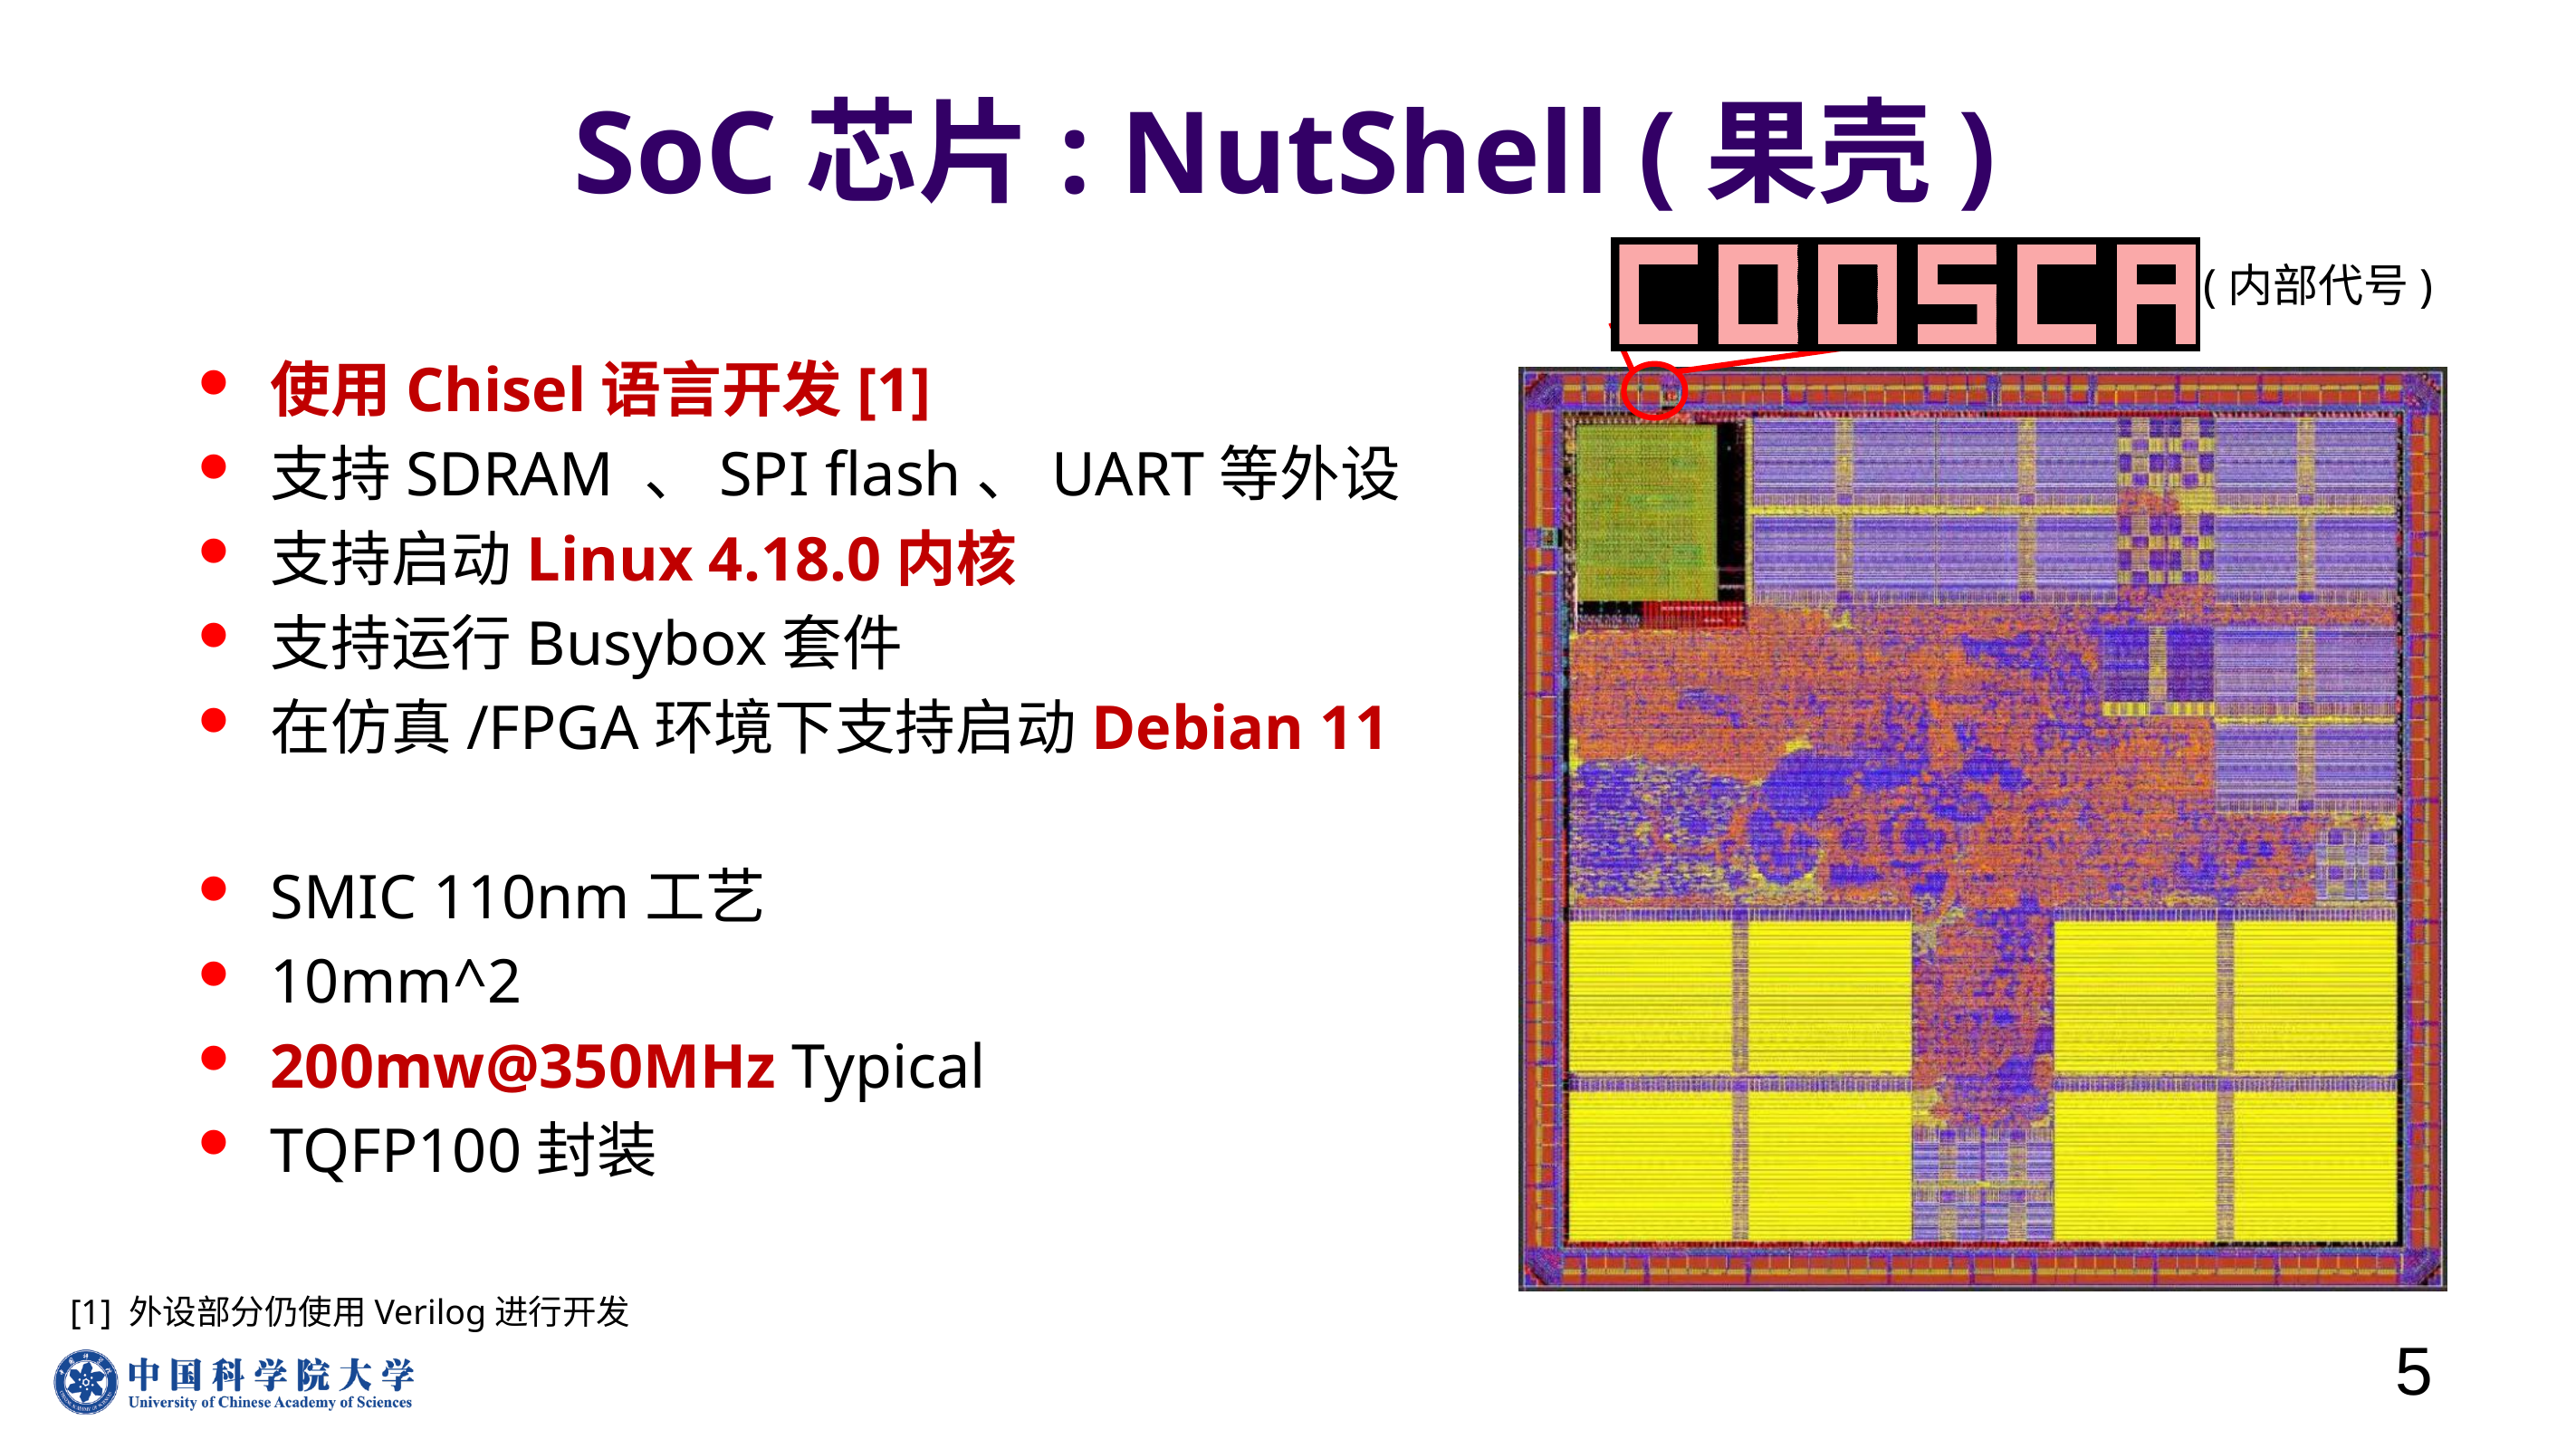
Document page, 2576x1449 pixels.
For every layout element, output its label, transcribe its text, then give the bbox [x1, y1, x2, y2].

text_box [1] 外设部分仍使用Verilog进行开发 [56, 1283, 1983, 1339]
title SoC芯片: NutShell (果壳) [91, 25, 2479, 223]
picture [1610, 236, 2201, 351]
picture [1518, 366, 2447, 1292]
slide_number 5 [1845, 1319, 2447, 1417]
text_box 使用Chisel语言开发[1] 支持SDRAM 、SPI flash、UART等外设 支持启动Linux 4.18.0内核 支持运行Busybox套件 在仿真/FPGA环境下支持启动Debian 11 SMIC 110nm工艺 10mm^2 200mw@350MHz Typical TQFP100封装 [184, 344, 1431, 1180]
text_box [1640, 361, 1670, 365]
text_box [1611, 359, 1633, 372]
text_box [1676, 360, 2054, 372]
picture [53, 1349, 414, 1415]
text_box (内部代号) [2205, 250, 2479, 319]
